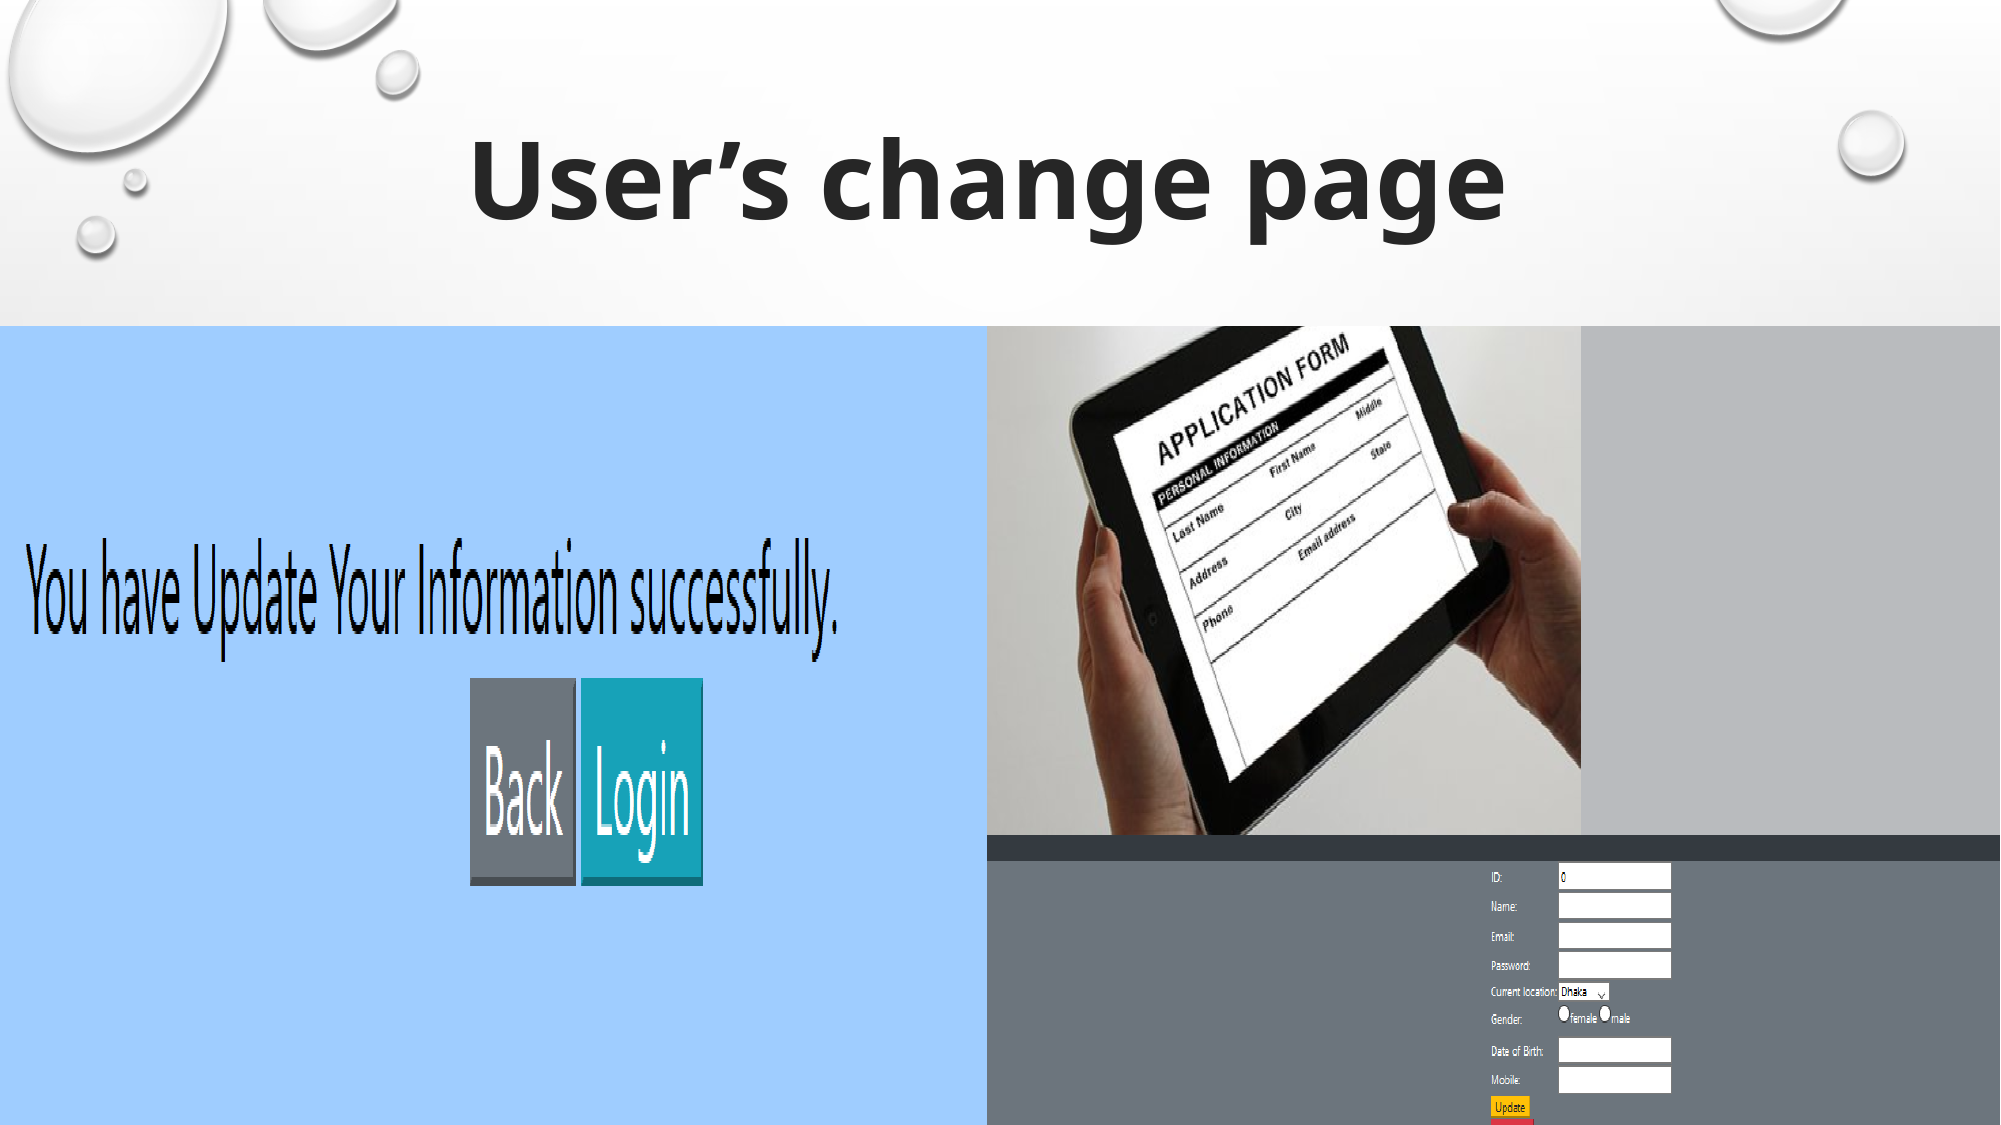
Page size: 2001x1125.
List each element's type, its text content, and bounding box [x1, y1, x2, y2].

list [987, 325, 2000, 1125]
title User’s change page [137, 118, 1838, 325]
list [0, 325, 987, 1125]
picture [0, 0, 2000, 325]
